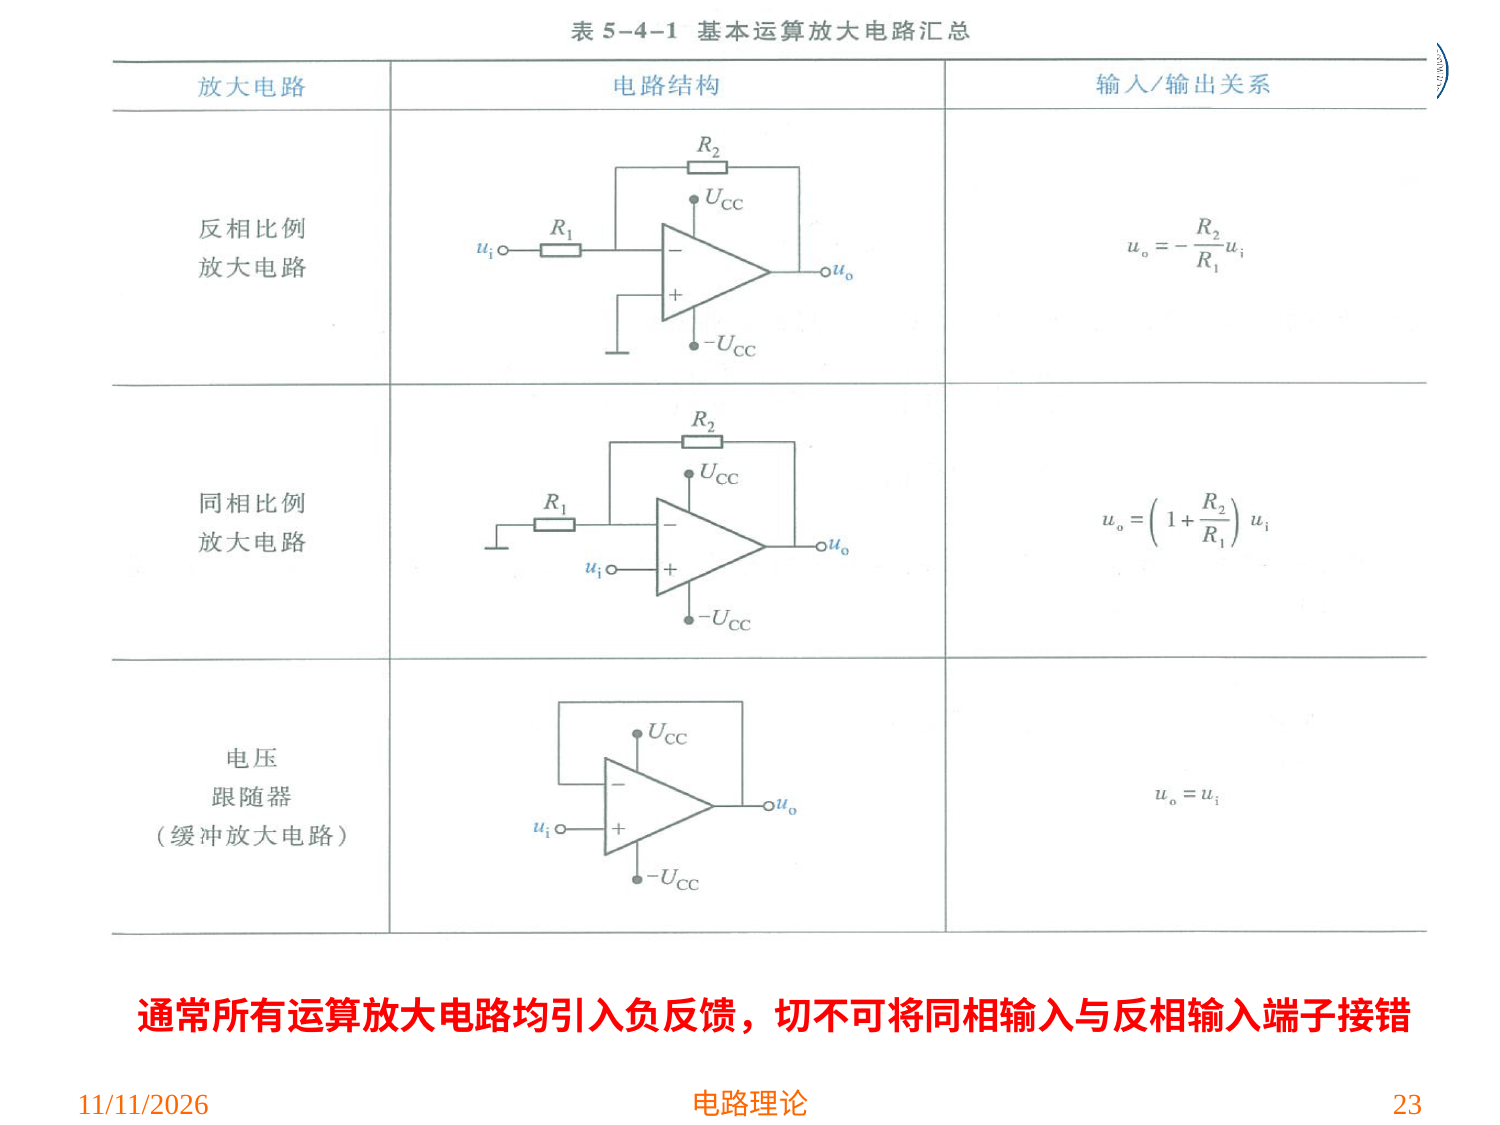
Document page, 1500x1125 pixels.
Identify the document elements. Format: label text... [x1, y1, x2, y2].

footer 电路理论 [512, 1078, 988, 1125]
text_box 通常所有运算放大电路均引入负反馈，切不可将同相输入与反相输入端子接错 [122, 985, 1428, 1045]
slide_number 23 [1125, 1078, 1438, 1125]
picture [106, 7, 1459, 953]
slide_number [62, 1078, 375, 1125]
